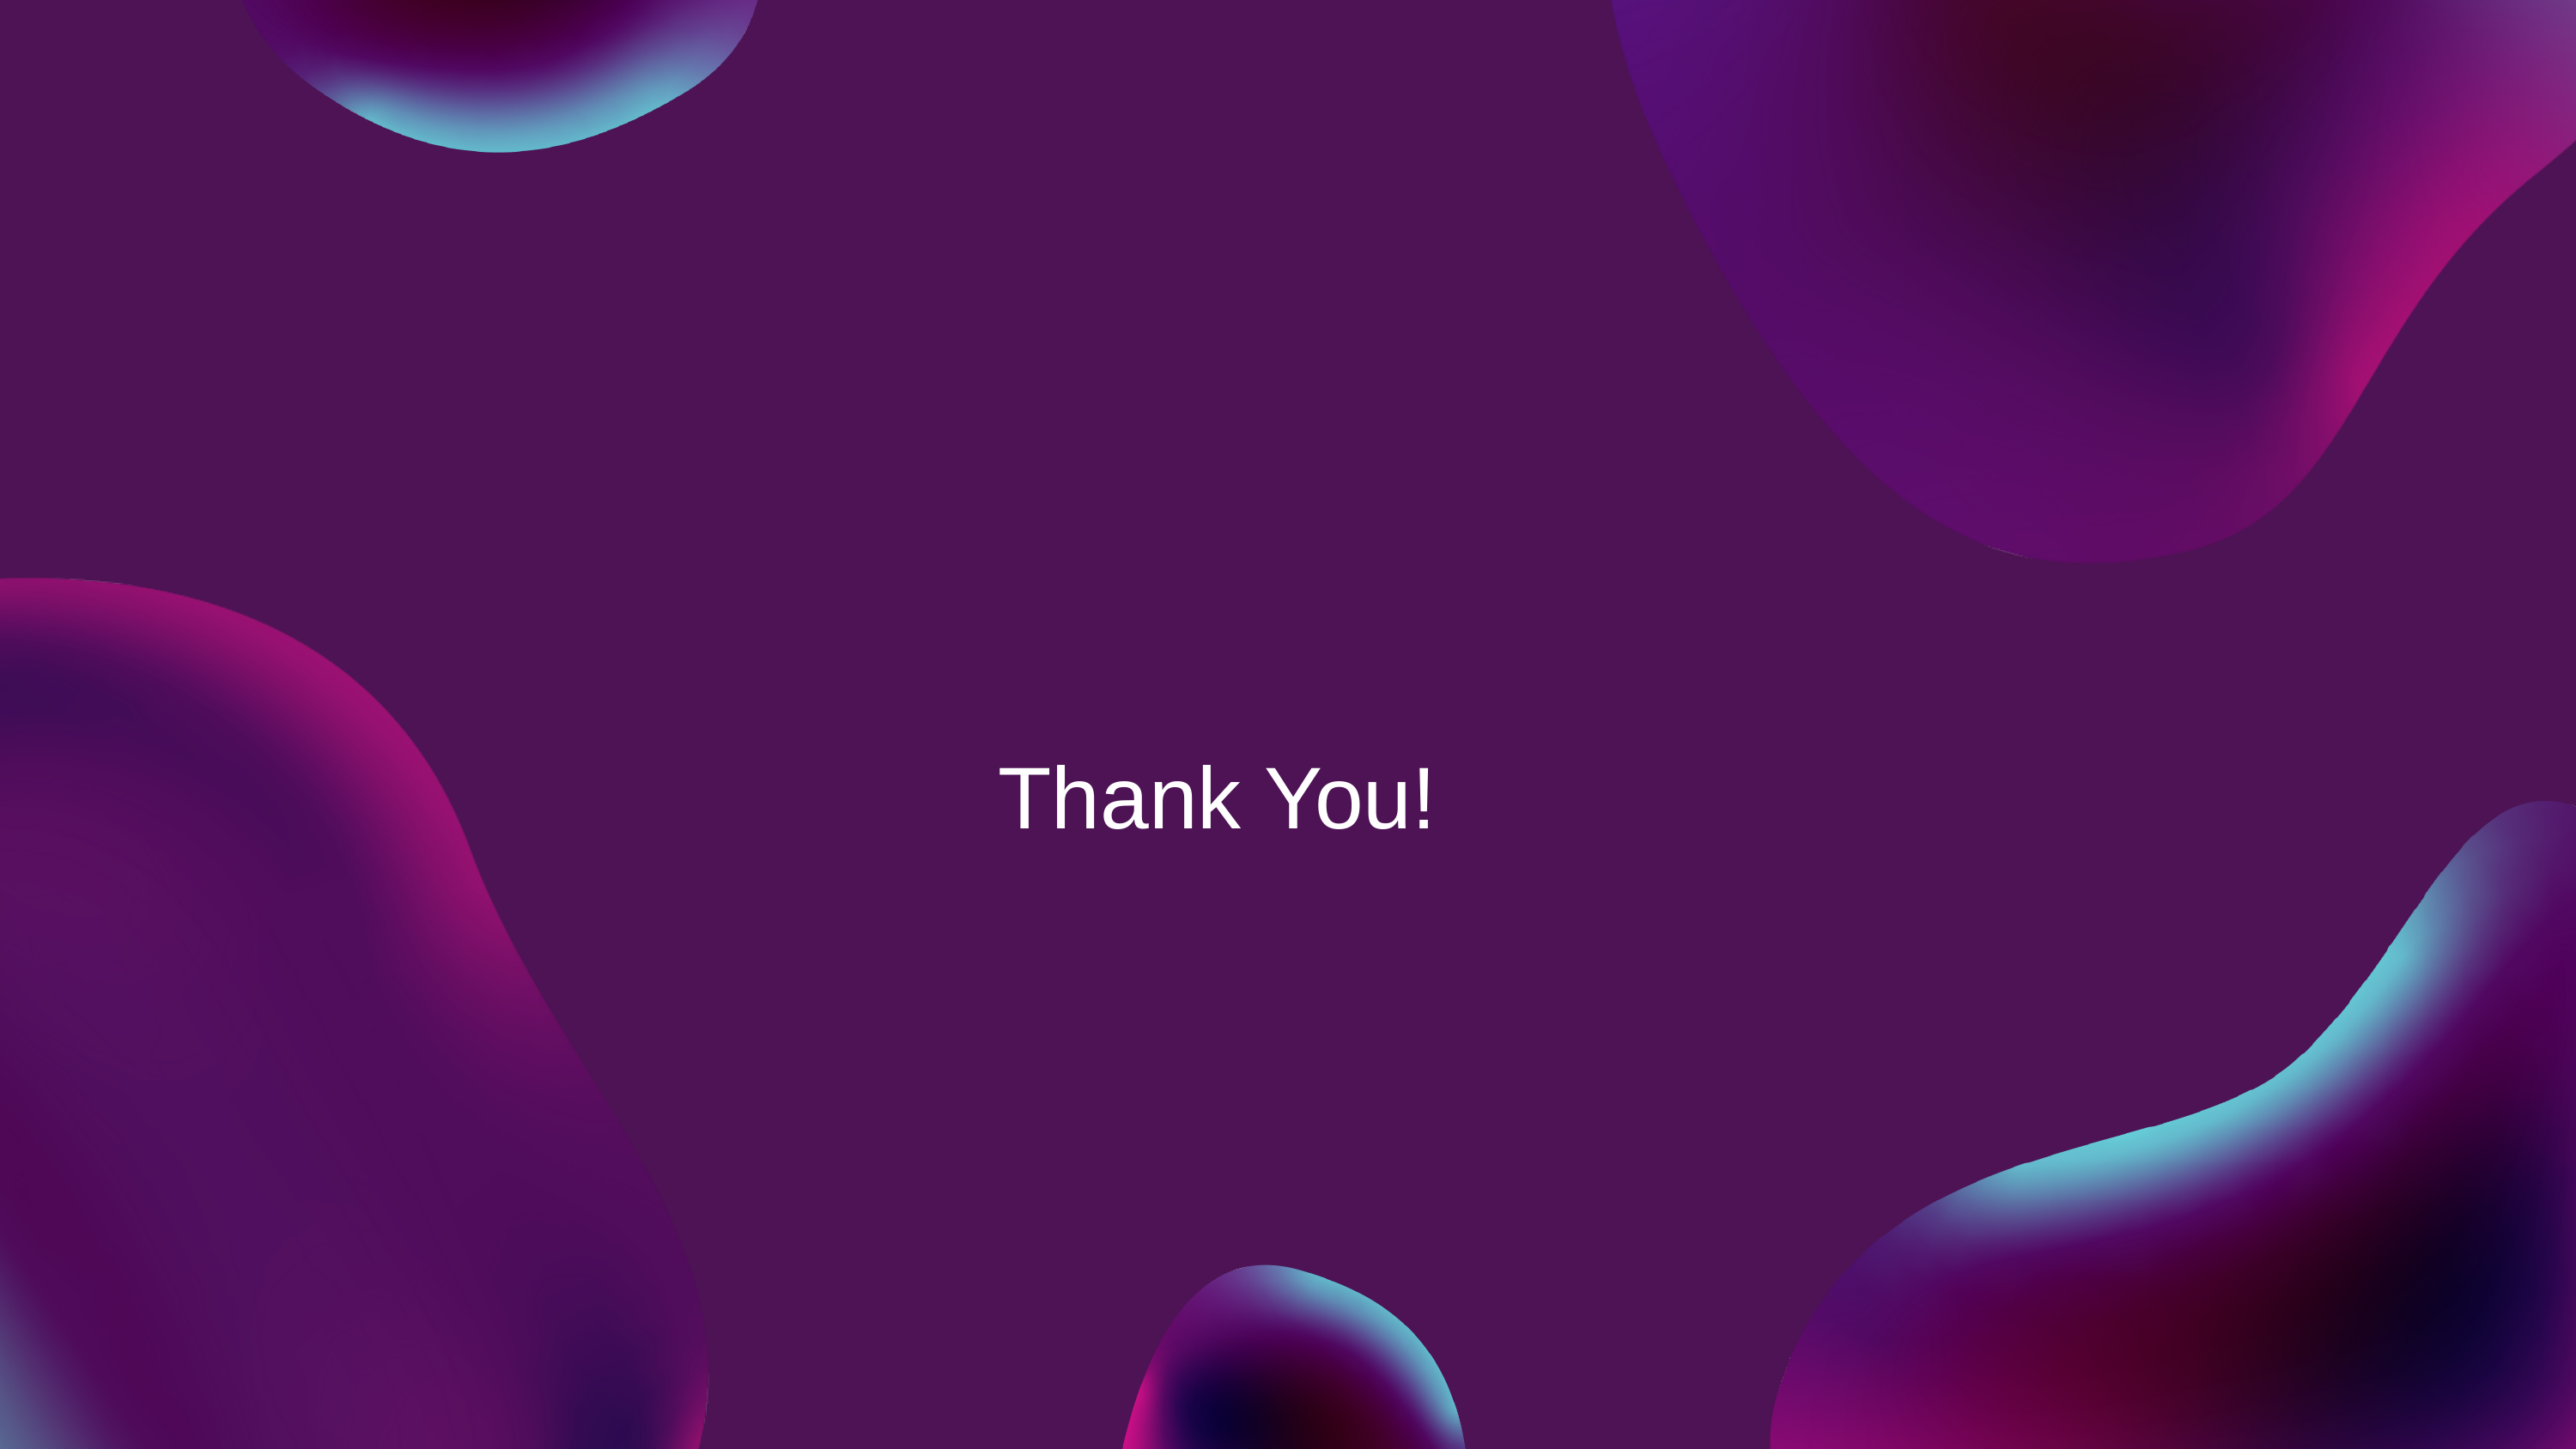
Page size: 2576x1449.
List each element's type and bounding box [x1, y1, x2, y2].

picture [1071, 1224, 1470, 1449]
picture [0, 587, 728, 1449]
picture [149, 0, 781, 258]
text_box [448, 722, 1986, 871]
picture [1580, 0, 2576, 567]
picture [1757, 620, 2576, 1449]
